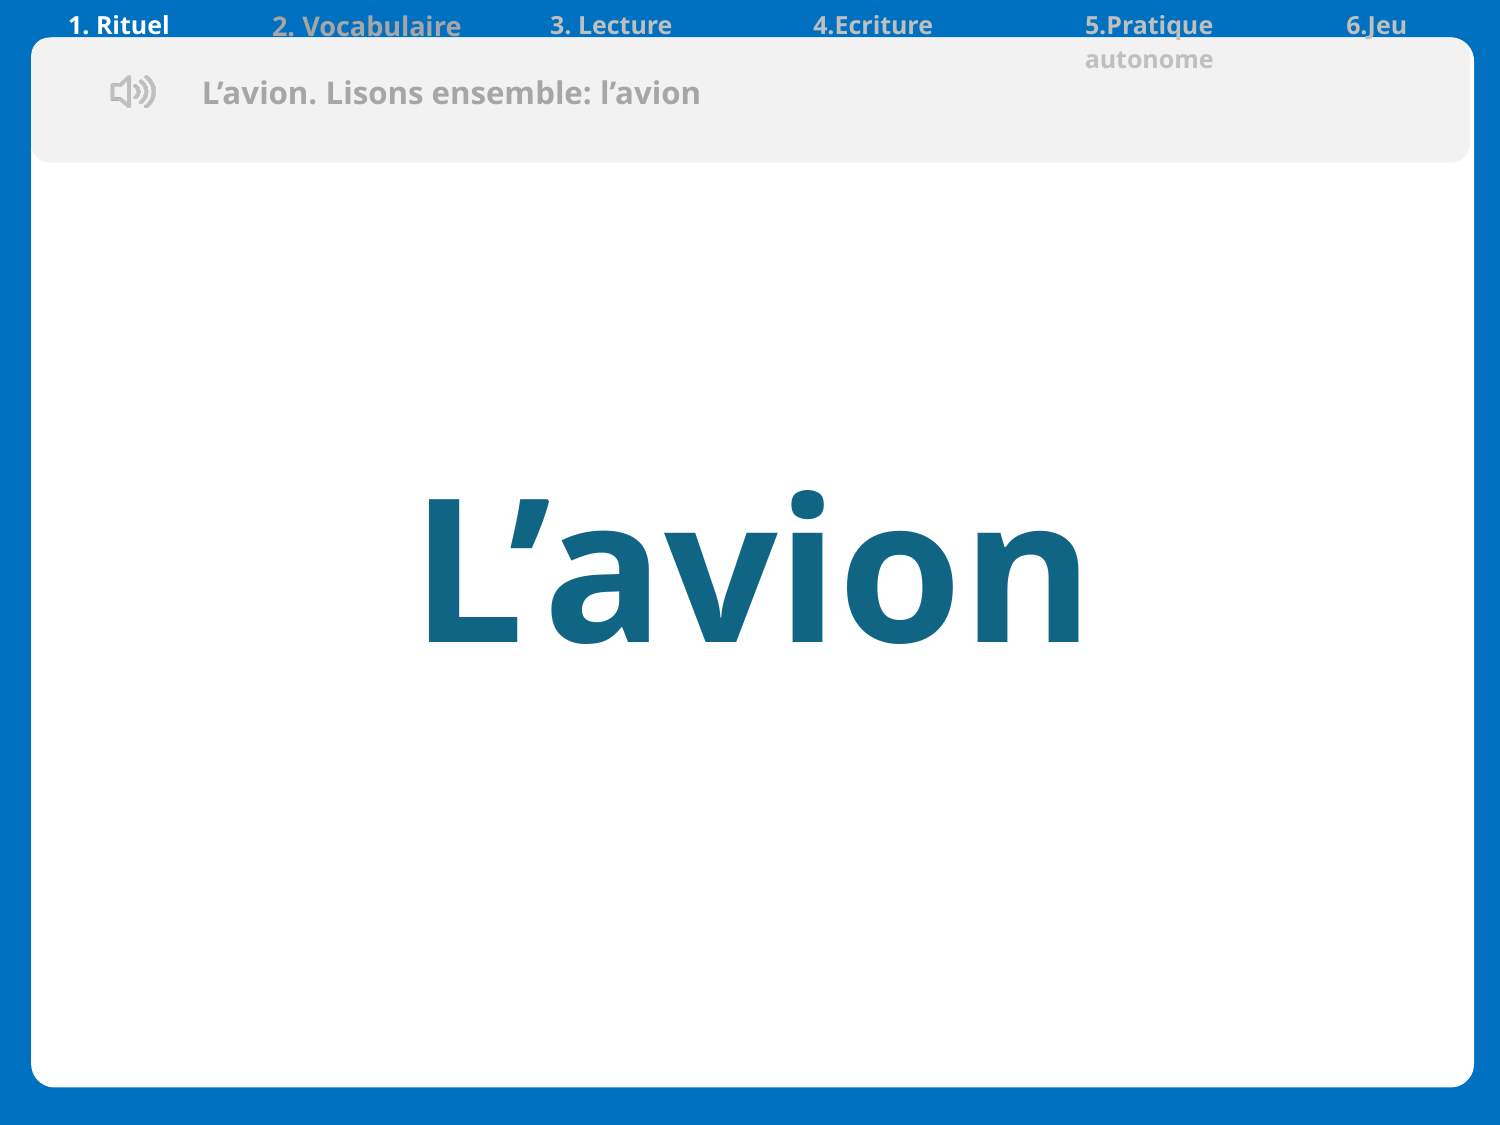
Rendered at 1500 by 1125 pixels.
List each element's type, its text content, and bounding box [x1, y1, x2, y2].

table_header 2. Vocabulaire [245, 0, 489, 61]
table_header 4.Ecriture [734, 0, 1013, 61]
text_box [110, 83, 156, 108]
text_box L’avion. Lisons ensemble: l’avion [187, 61, 1362, 161]
table_header 5.Pratique autonome [1013, 0, 1286, 61]
table_header 6.Jeu [1286, 0, 1468, 83]
text_box [29, 43, 1472, 165]
table_header 3. Lecture [489, 0, 734, 61]
text_box L’avion [29, 42, 1477, 1090]
table_header 1. Rituel [0, 0, 245, 83]
text_box [0, 0, 1500, 1125]
